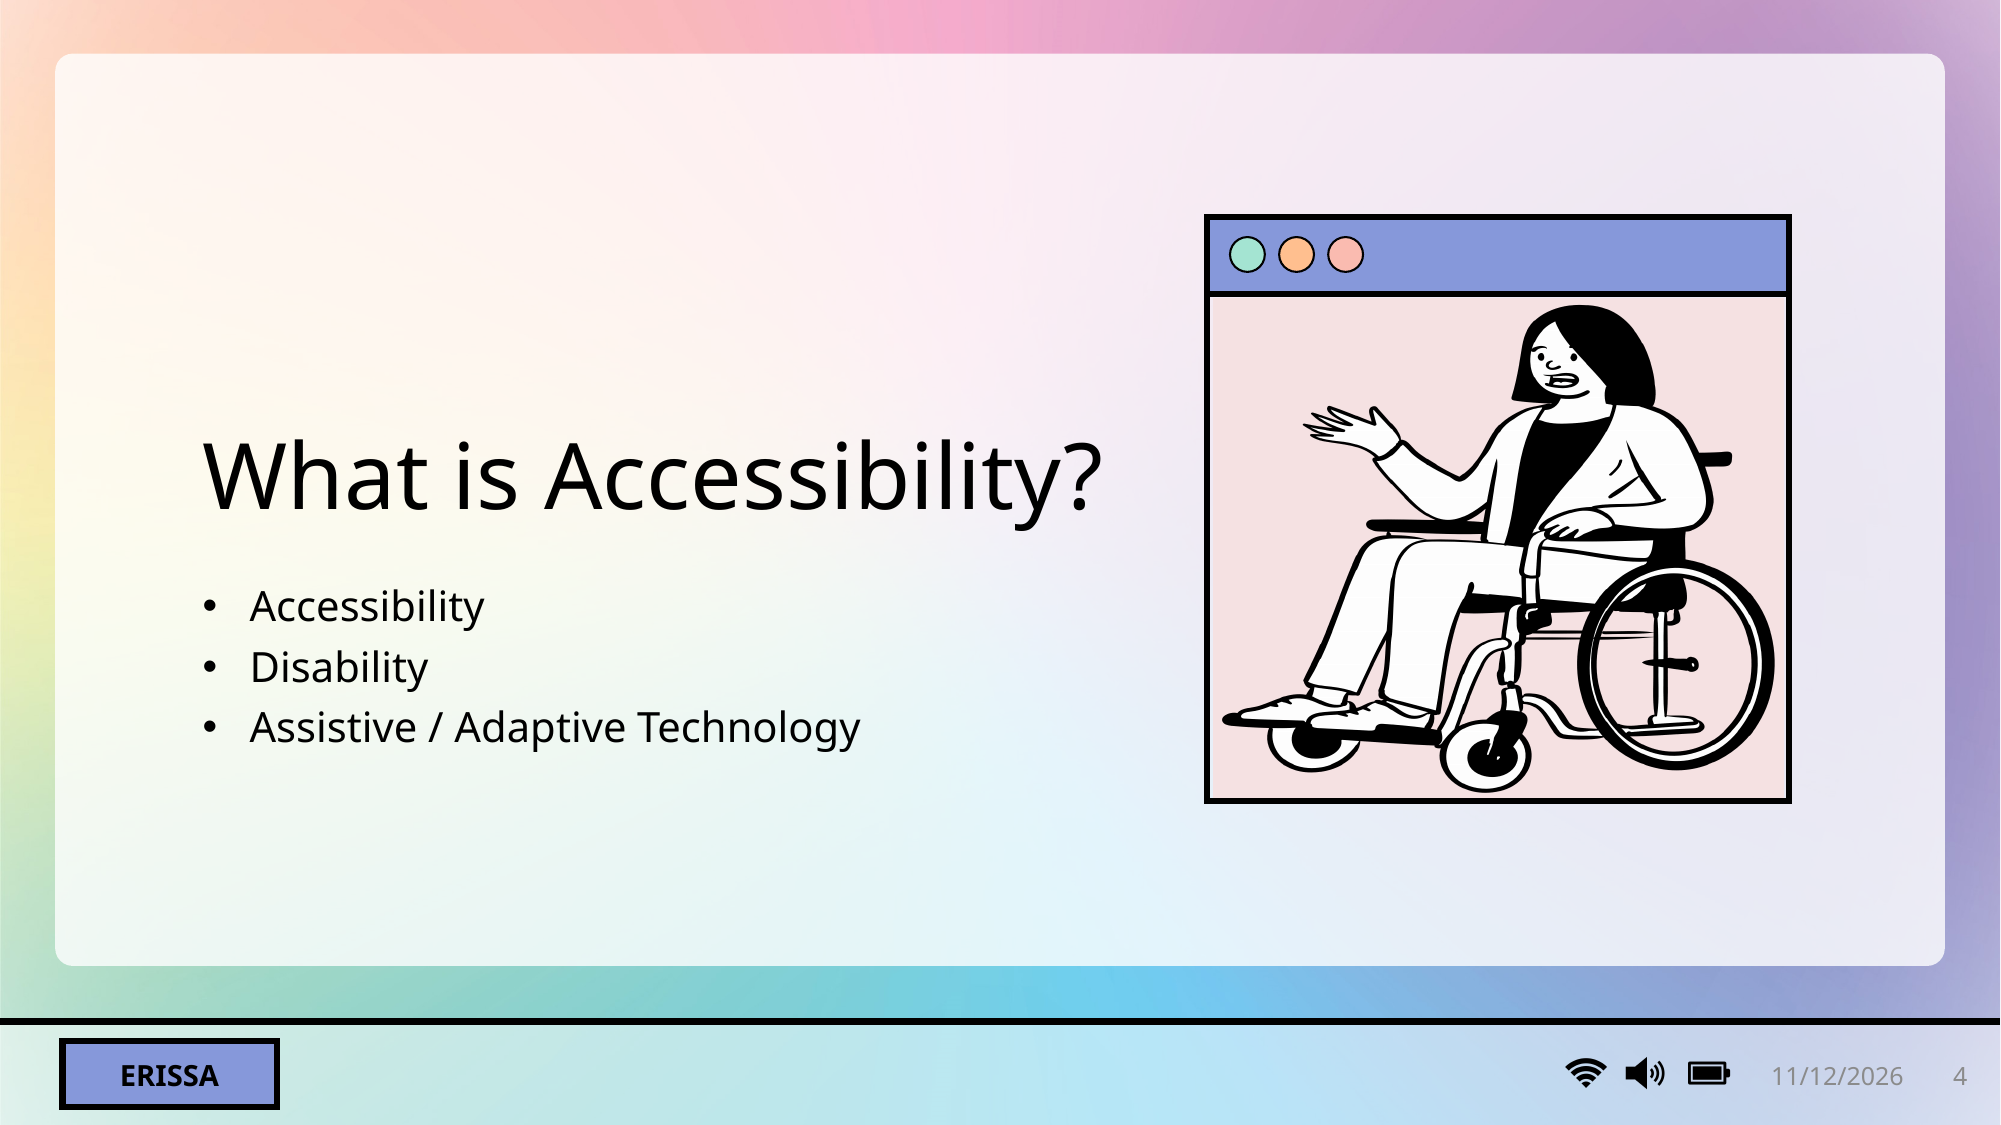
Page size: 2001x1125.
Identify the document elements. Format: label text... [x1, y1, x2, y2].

list Erissa [59, 1038, 280, 1110]
picture [1686, 1050, 1731, 1096]
picture [0, 0, 2001, 1125]
title What is Accessibility? [187, 216, 1143, 537]
list Accessibility Disability Assistive / Adaptive Technology [187, 583, 1143, 801]
picture [1563, 1050, 1609, 1096]
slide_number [1731, 1021, 1918, 1125]
slide_number 4 [1918, 1021, 2000, 1125]
picture [1624, 1050, 1670, 1096]
